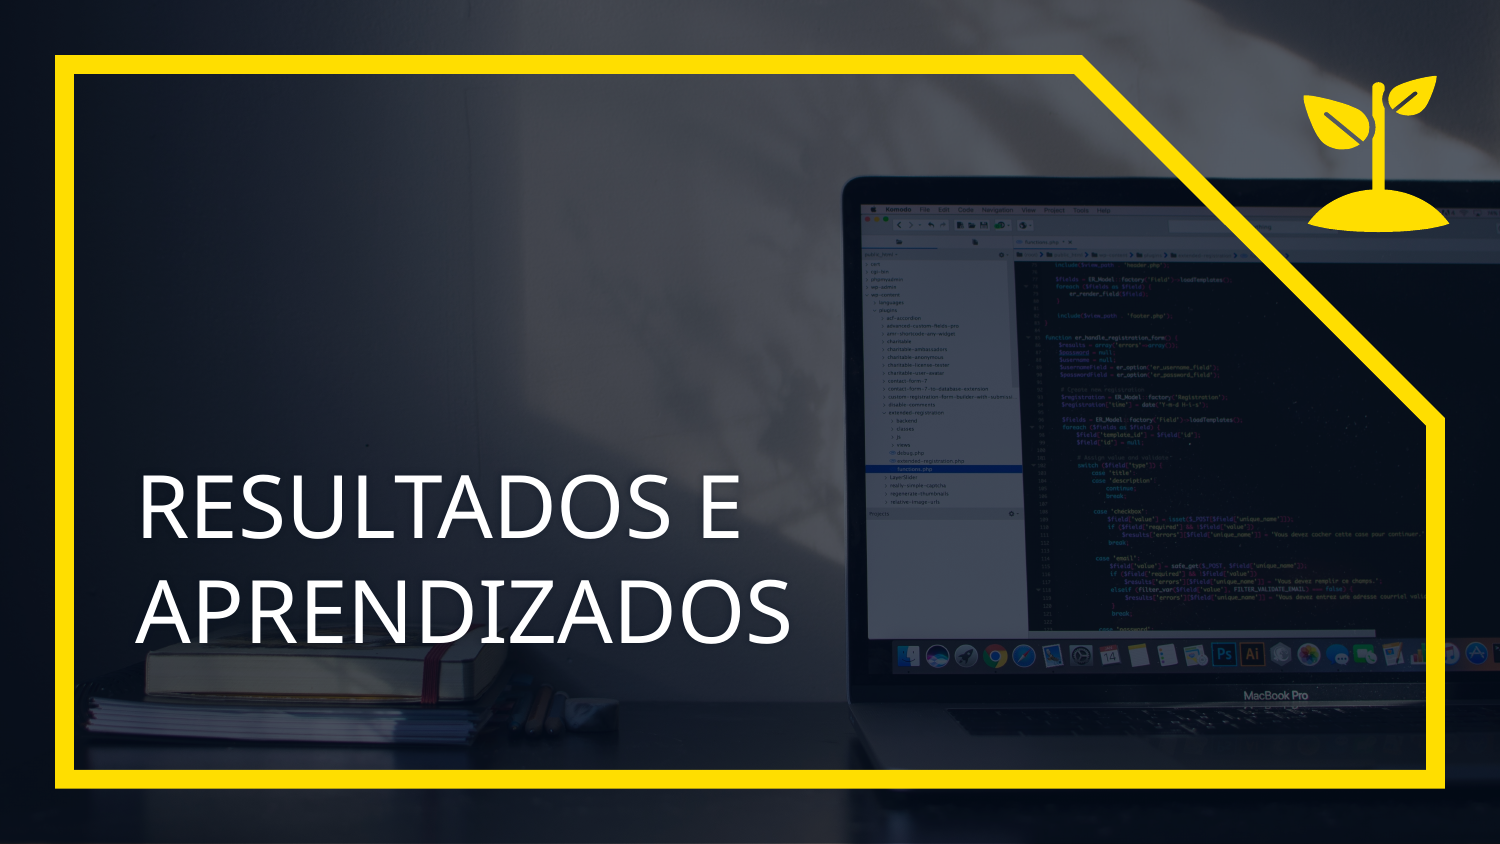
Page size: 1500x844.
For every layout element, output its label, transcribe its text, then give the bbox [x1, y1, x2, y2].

picture [0, 0, 1500, 844]
title RESULTADOS E APRENDIZADOS [135, 454, 1076, 662]
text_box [1303, 75, 1450, 233]
